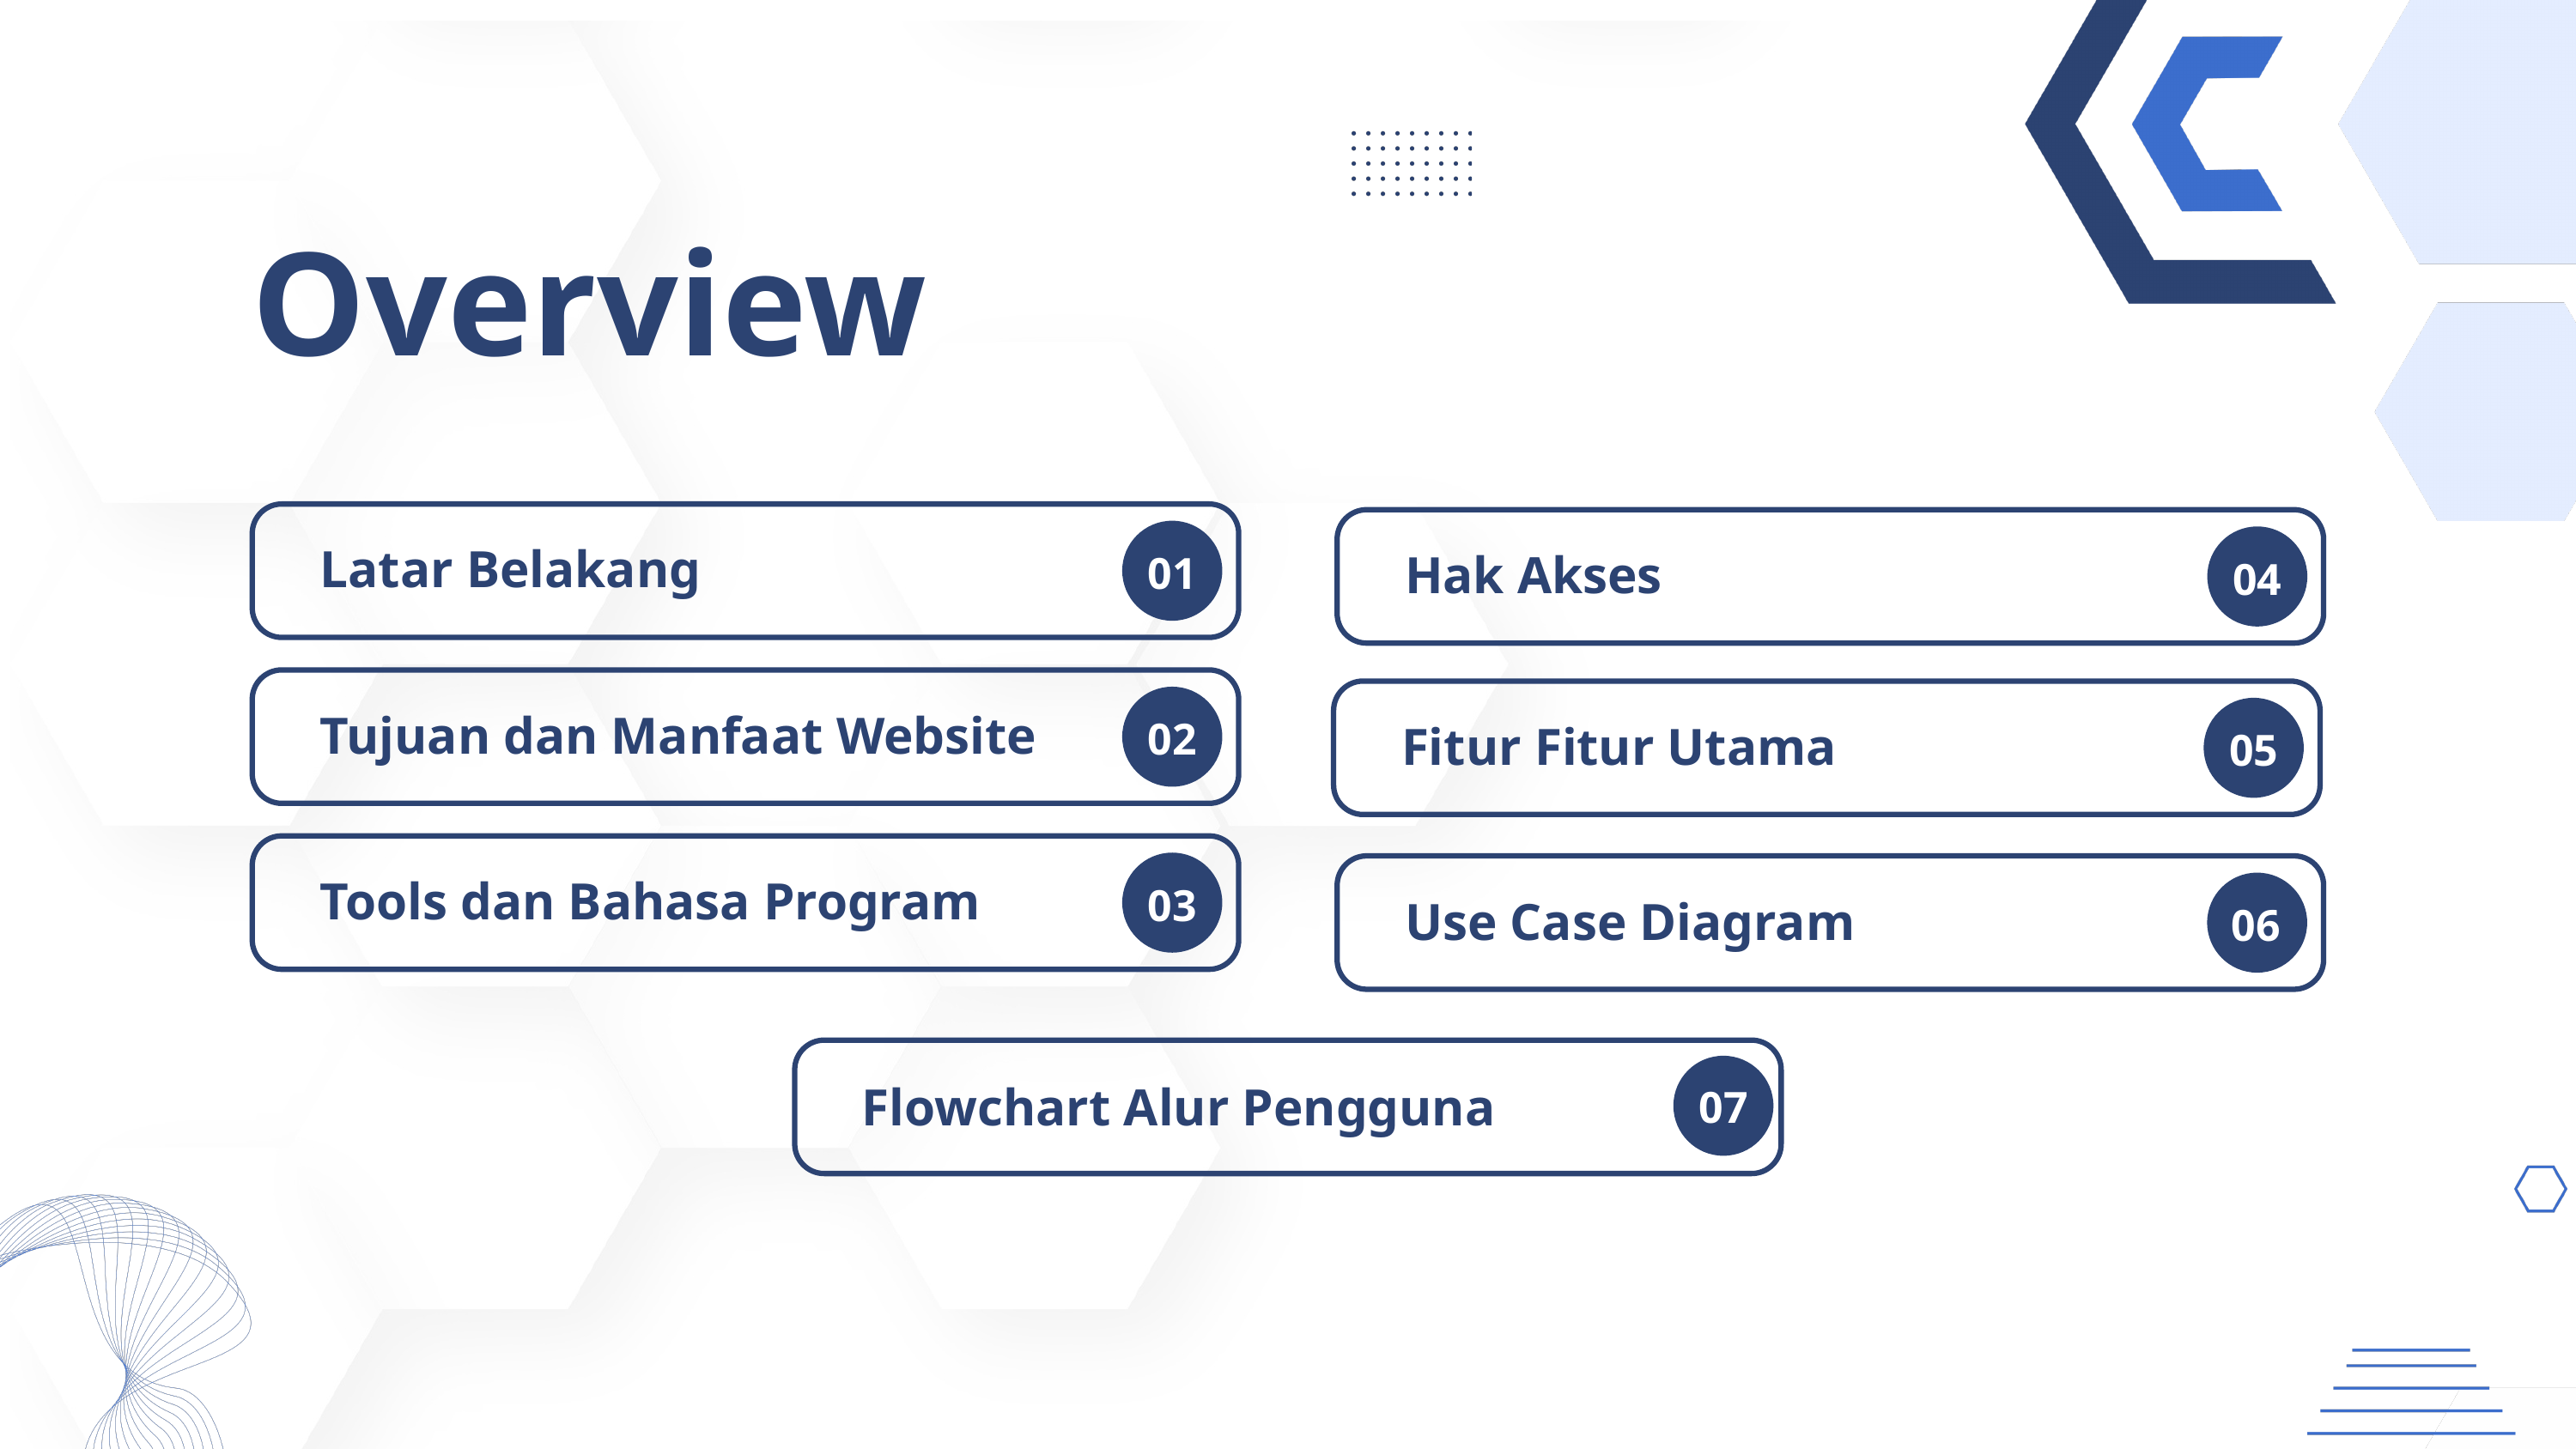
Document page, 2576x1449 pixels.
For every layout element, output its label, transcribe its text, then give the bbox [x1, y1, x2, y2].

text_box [2207, 526, 2308, 627]
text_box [794, 1014, 1782, 1174]
text_box Overview [252, 241, 1472, 385]
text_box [252, 503, 1239, 638]
text_box [2307, 1068, 2576, 1449]
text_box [2207, 872, 2308, 973]
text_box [1333, 681, 2321, 815]
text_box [1121, 686, 1223, 787]
text_box [1352, 103, 1473, 224]
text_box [1121, 852, 1223, 953]
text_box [252, 670, 1239, 804]
text_box [2025, 0, 2576, 521]
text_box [1336, 855, 2324, 990]
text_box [1121, 520, 1223, 621]
text_box [0, 1194, 252, 1449]
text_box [1336, 509, 2324, 644]
text_box [10, 21, 2576, 1449]
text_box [2203, 697, 2305, 798]
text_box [1673, 1055, 1774, 1156]
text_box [252, 835, 1239, 970]
